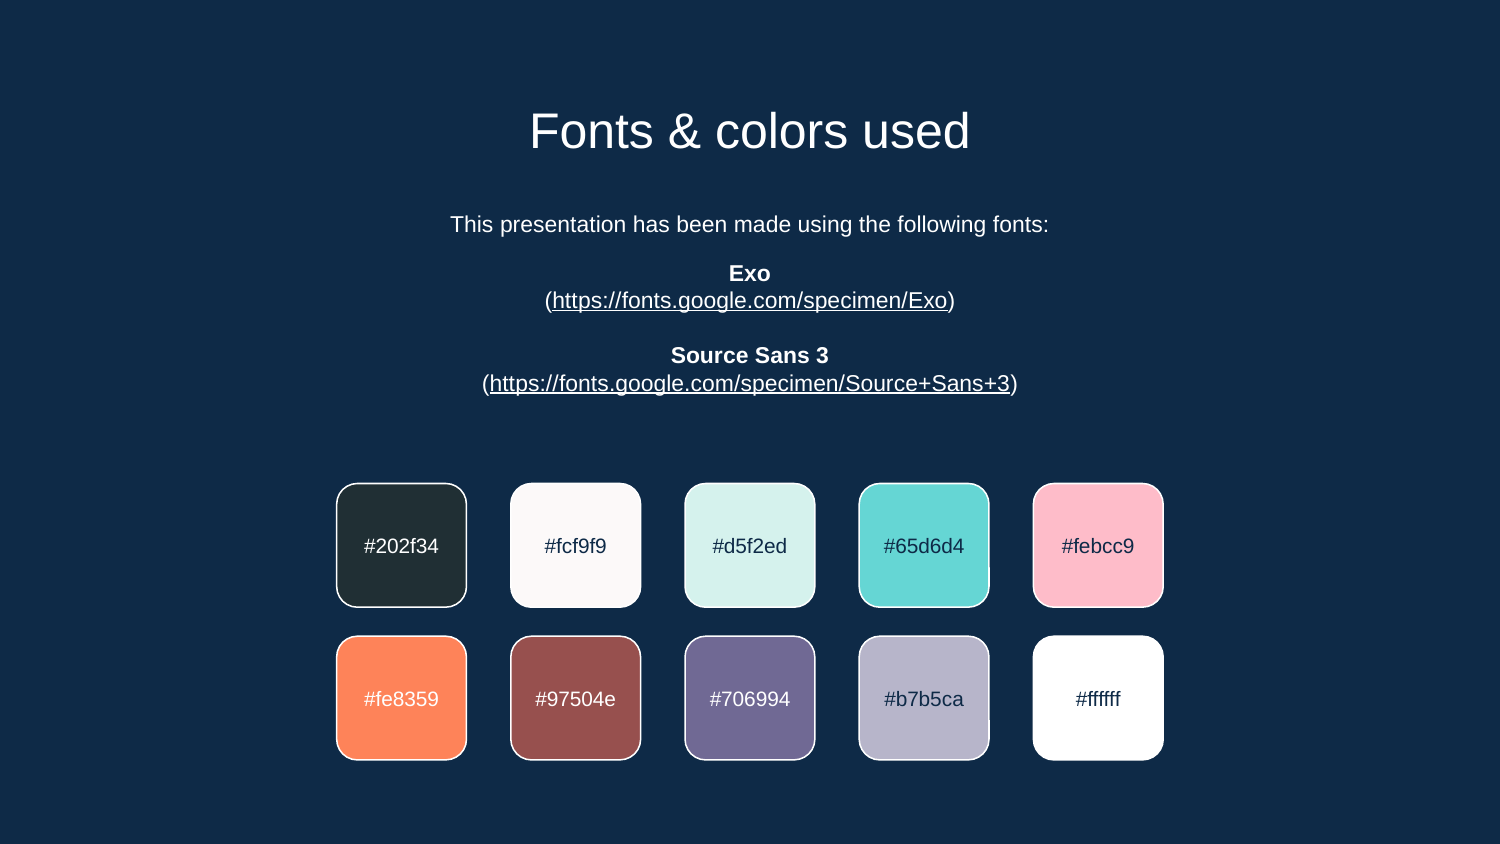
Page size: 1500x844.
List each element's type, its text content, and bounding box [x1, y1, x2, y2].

text_box [859, 636, 989, 661]
text_box [685, 582, 815, 608]
text_box [510, 735, 641, 760]
text_box [336, 636, 467, 661]
text_box This presentation has been made using the following fonts: Exo (https://fonts.google.com/specimen/Exo) Source Sans 3 (https://fonts.google.com/specimen/Source+Sans+3) [118, 194, 1382, 436]
text_box [1033, 483, 1164, 509]
text_box [336, 483, 467, 509]
text_box [1033, 636, 1164, 661]
text_box [336, 582, 467, 608]
text_box #97504e [510, 661, 641, 735]
text_box [510, 483, 641, 509]
text_box [1033, 582, 1164, 608]
text_box [685, 483, 815, 509]
text_box [336, 735, 467, 760]
text_box [510, 582, 641, 608]
text_box #ffffff [1033, 661, 1164, 735]
text_box #fcf9f9 [510, 509, 641, 582]
text_box #706994 [685, 661, 815, 735]
text_box [859, 735, 989, 760]
text_box [859, 483, 989, 509]
title Fonts & colors used [118, 83, 1382, 163]
text_box [510, 636, 641, 661]
text_box #65d6d4 [859, 509, 989, 582]
text_box [1033, 735, 1164, 760]
text_box #fe8359 [336, 661, 467, 735]
text_box [859, 582, 989, 608]
text_box #d5f2ed [685, 509, 815, 582]
text_box #febcc9 [1033, 509, 1164, 582]
text_box #b7b5ca [859, 661, 989, 735]
text_box [685, 636, 815, 661]
text_box #202f34 [336, 509, 467, 582]
text_box [685, 735, 815, 760]
